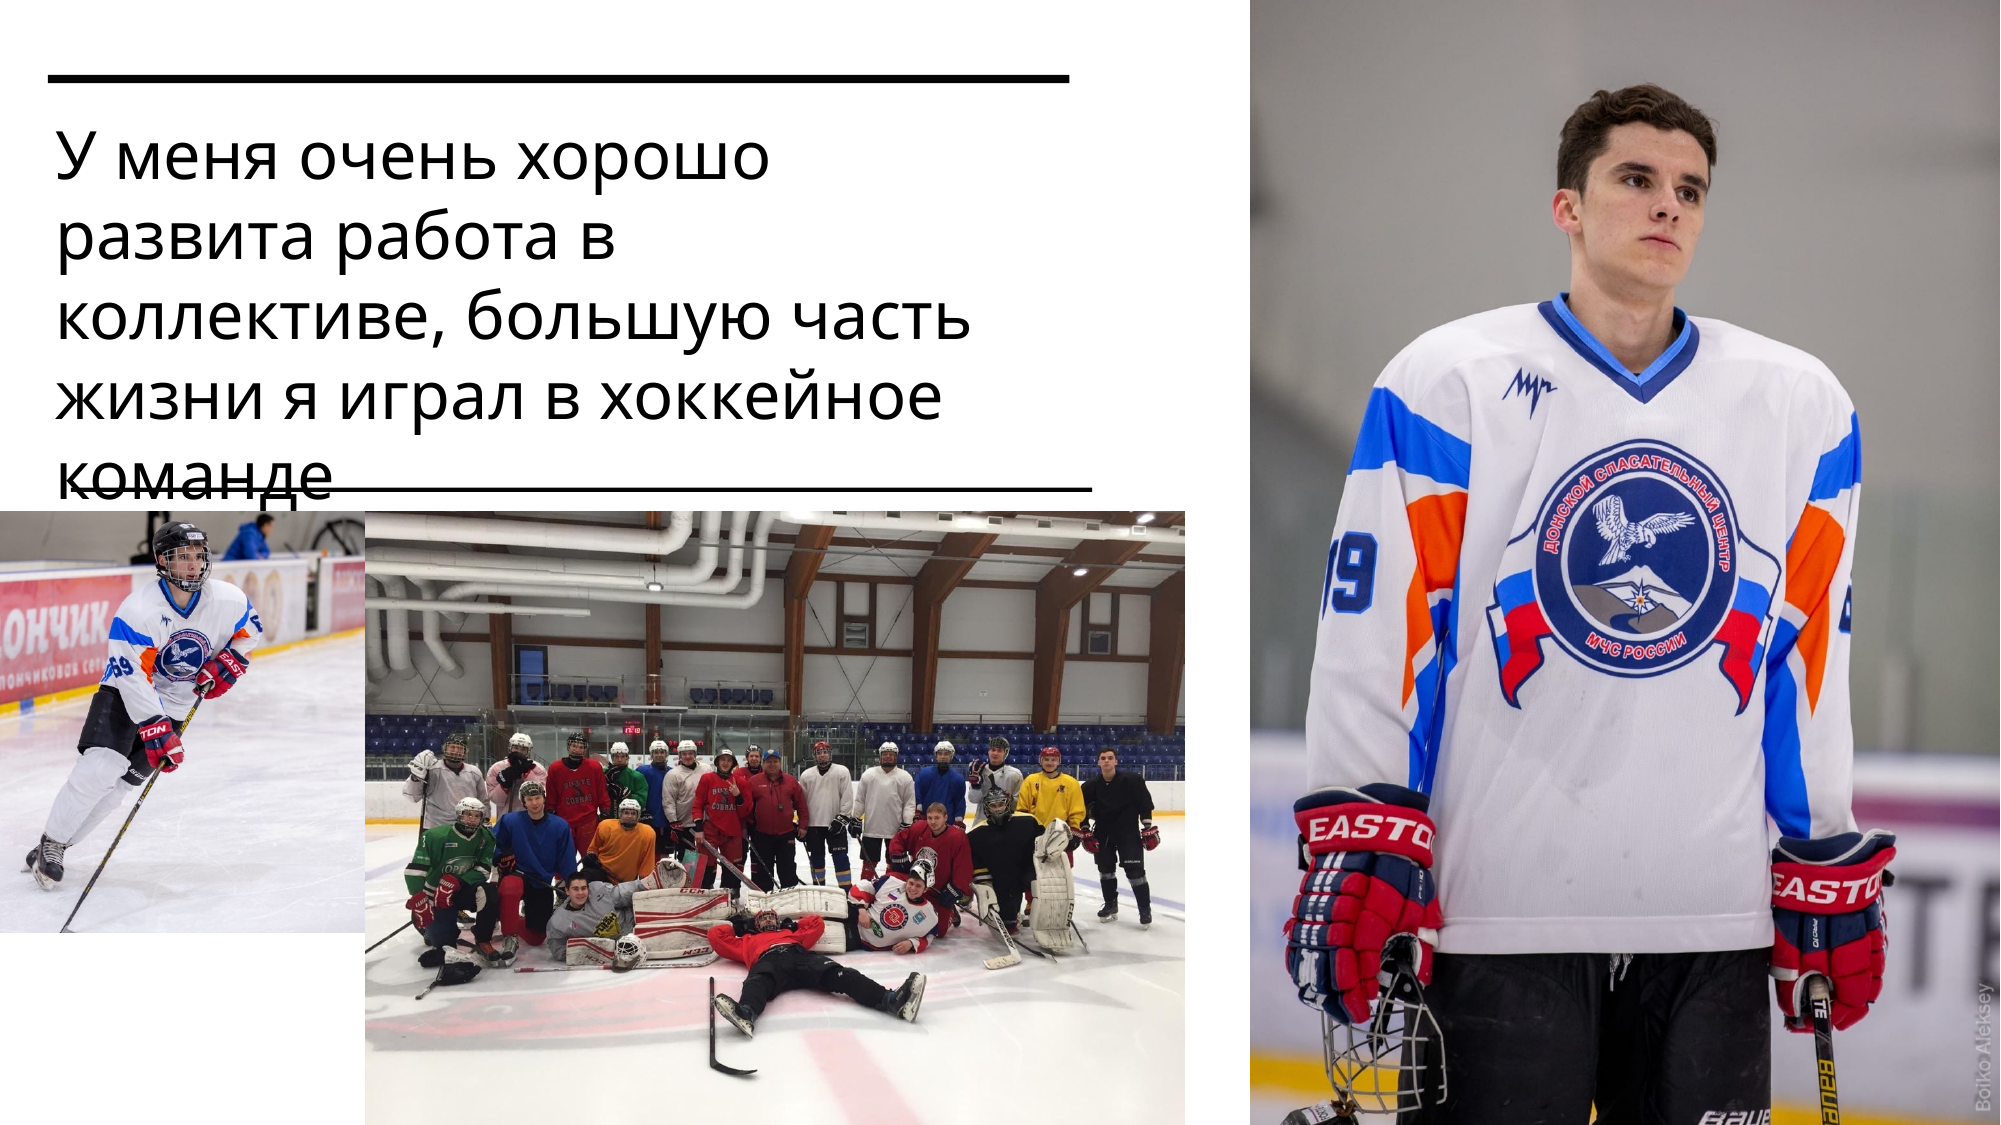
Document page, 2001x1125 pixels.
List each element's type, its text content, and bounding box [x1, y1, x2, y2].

text_box У меня очень хорошо развита работа в коллективе, большую часть жизни я играл в хоккейное команде [47, 105, 1032, 510]
picture [1250, 0, 2000, 1125]
picture [0, 510, 1185, 1125]
